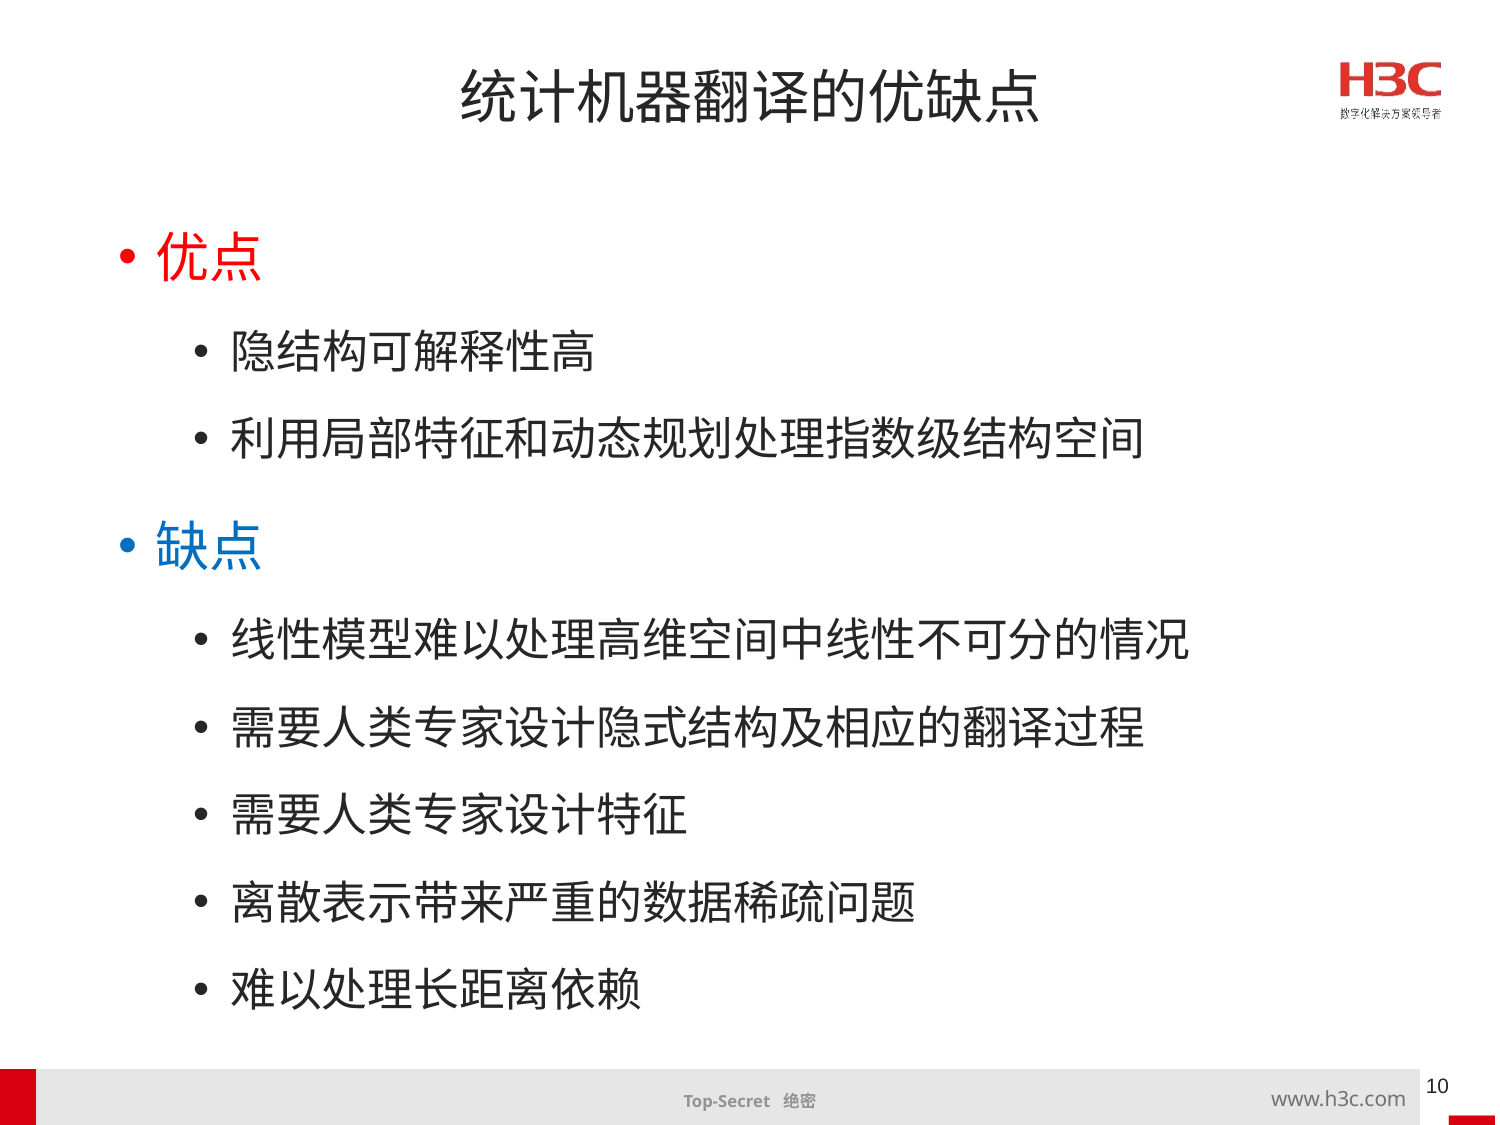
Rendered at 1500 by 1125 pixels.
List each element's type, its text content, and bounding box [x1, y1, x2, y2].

picture [0, 1069, 1497, 1125]
picture [1314, 42, 1466, 138]
text_box 优点 隐结构可解释性高 利用局部特征和动态规划处理指数级结构空间 缺点 线性模型难以处理高维空间中线性不可分的情况 需要人类专家设计隐式结构及相应的翻译过程 需要人类专家设计特征 离散表示带来严重的数据稀疏问题 难以处理长距离依赖 [115, 221, 1195, 1016]
text_box 统计机器翻译的优缺点 [289, 58, 1211, 131]
